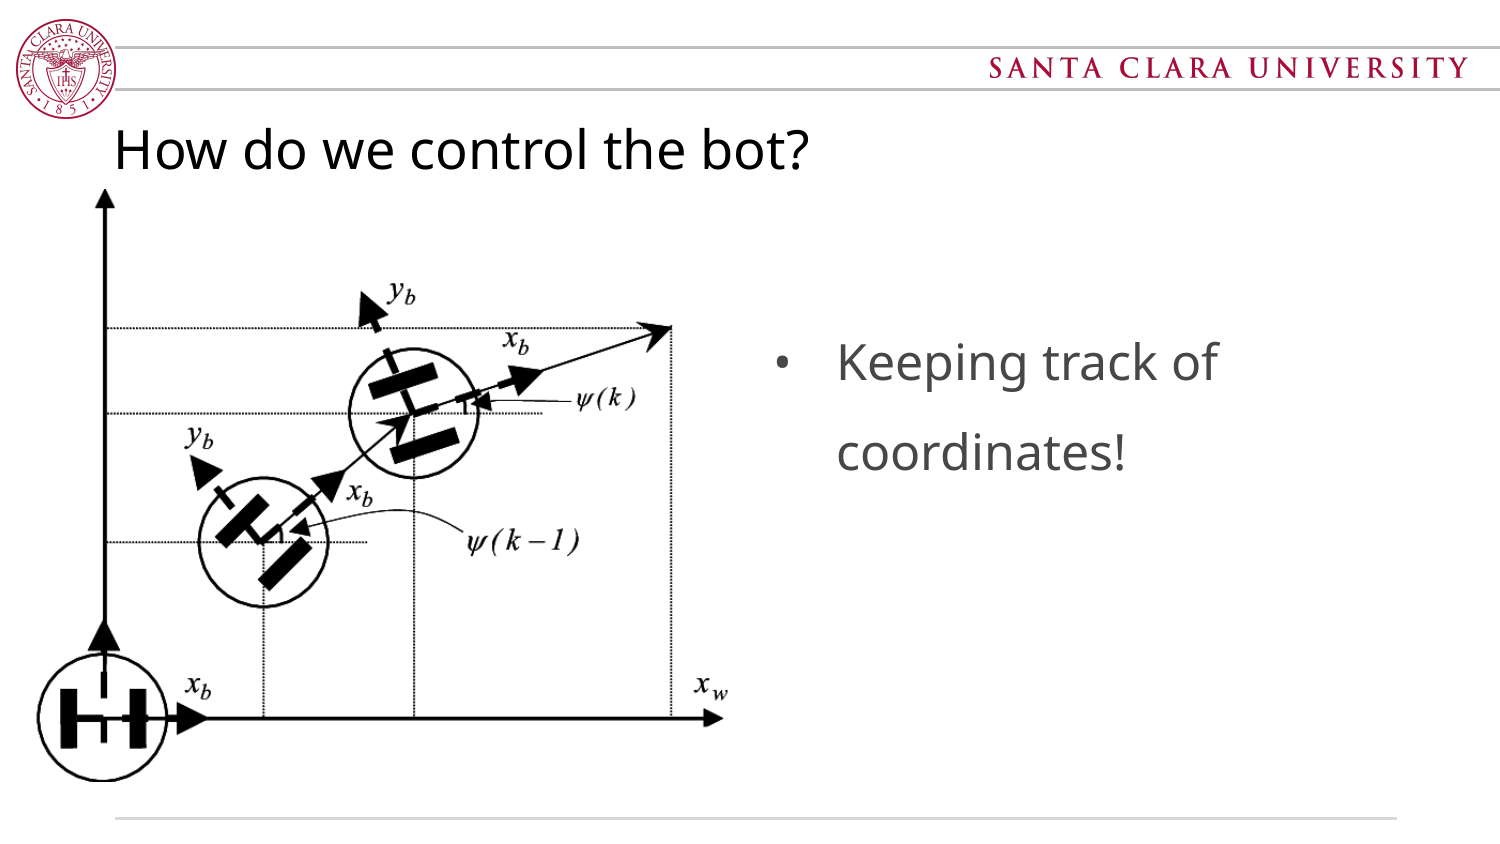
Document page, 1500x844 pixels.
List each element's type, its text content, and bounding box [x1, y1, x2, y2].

picture [0, 189, 751, 782]
list Keeping track of coordinates! [755, 295, 1480, 698]
picture [16, 19, 116, 119]
title How do we control the bot? [102, 81, 1385, 223]
picture [990, 57, 1468, 78]
